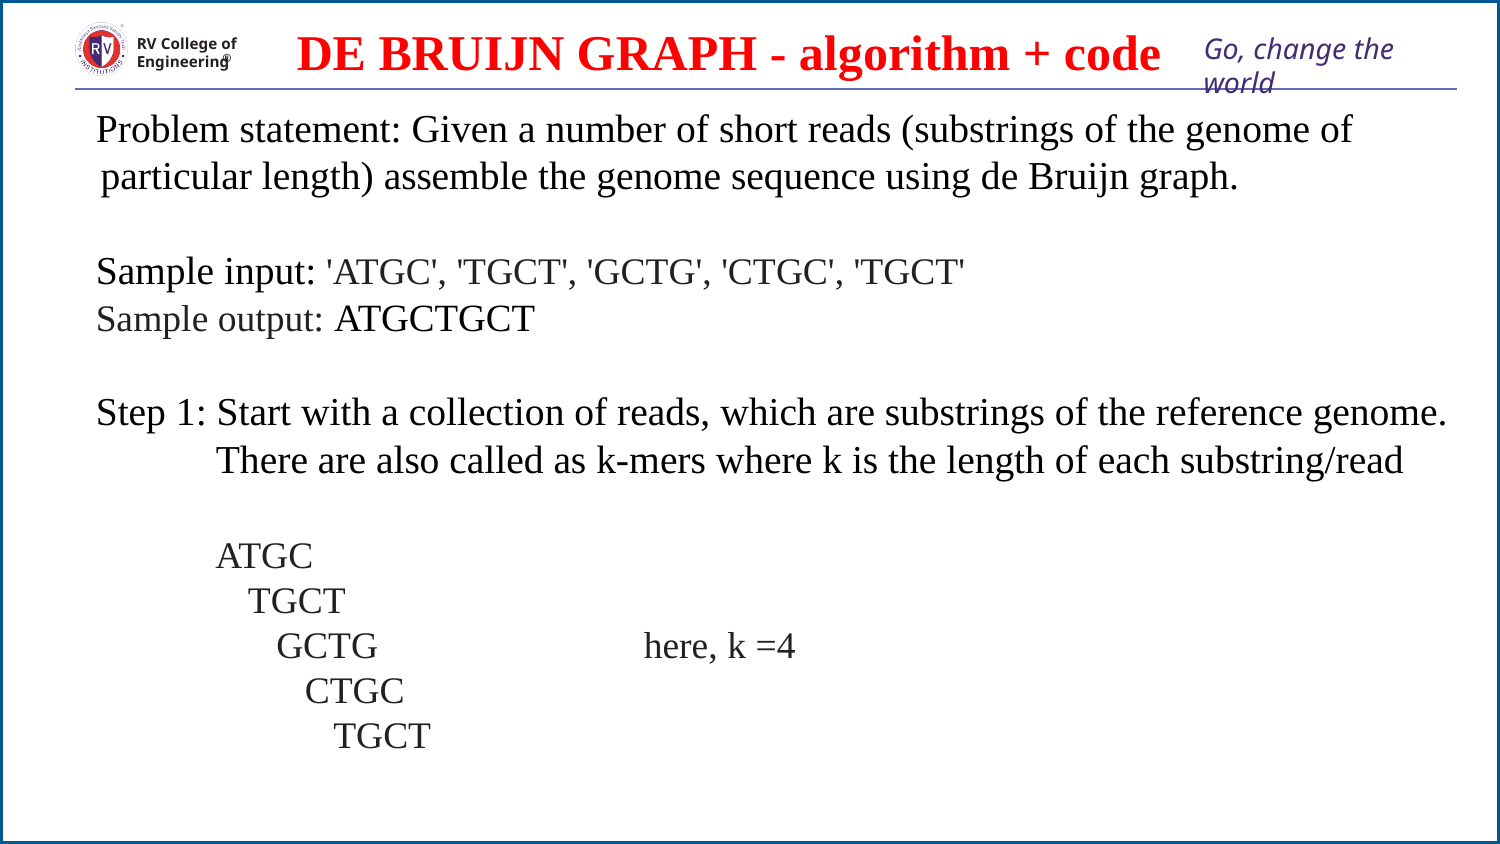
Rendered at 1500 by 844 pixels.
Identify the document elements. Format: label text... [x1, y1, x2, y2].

picture [75, 22, 128, 76]
title DE BRUIJN GRAPH - algorithm + code [255, 20, 1203, 82]
list Problem statement: Given a number of short reads (substrings of the genome of particular length) assemble the genome sequence using de Bruijn graph. Sample input: 'ATGC', 'TGCT', 'GCTG', 'CTGC', 'TGCT' Sample output: ATGCTGCT Step 1: Start with a collection of reads, which are substrings of the reference genome. There are also called as k-mers where k is the length of each substring/read ATGC TGCT GCTG here, k =4 CTGC TGCT [75, 102, 1457, 794]
